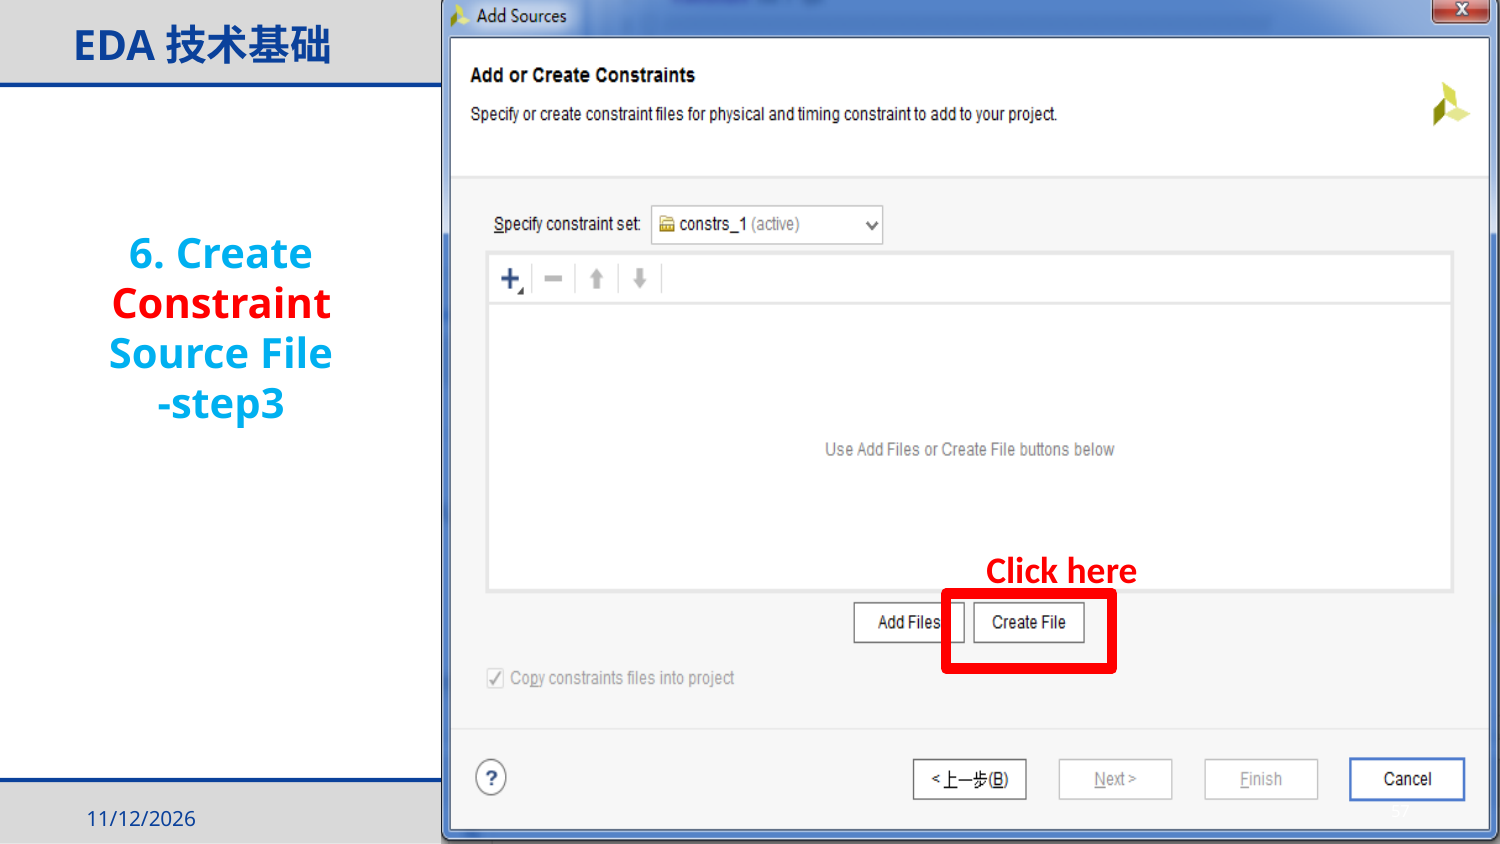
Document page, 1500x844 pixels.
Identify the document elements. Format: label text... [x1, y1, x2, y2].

picture [440, 0, 1500, 844]
text_box 6. Create Constraint Source File -step3 [43, 169, 399, 483]
text_box EDA技术基础 [58, 11, 435, 88]
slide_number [75, 797, 425, 843]
